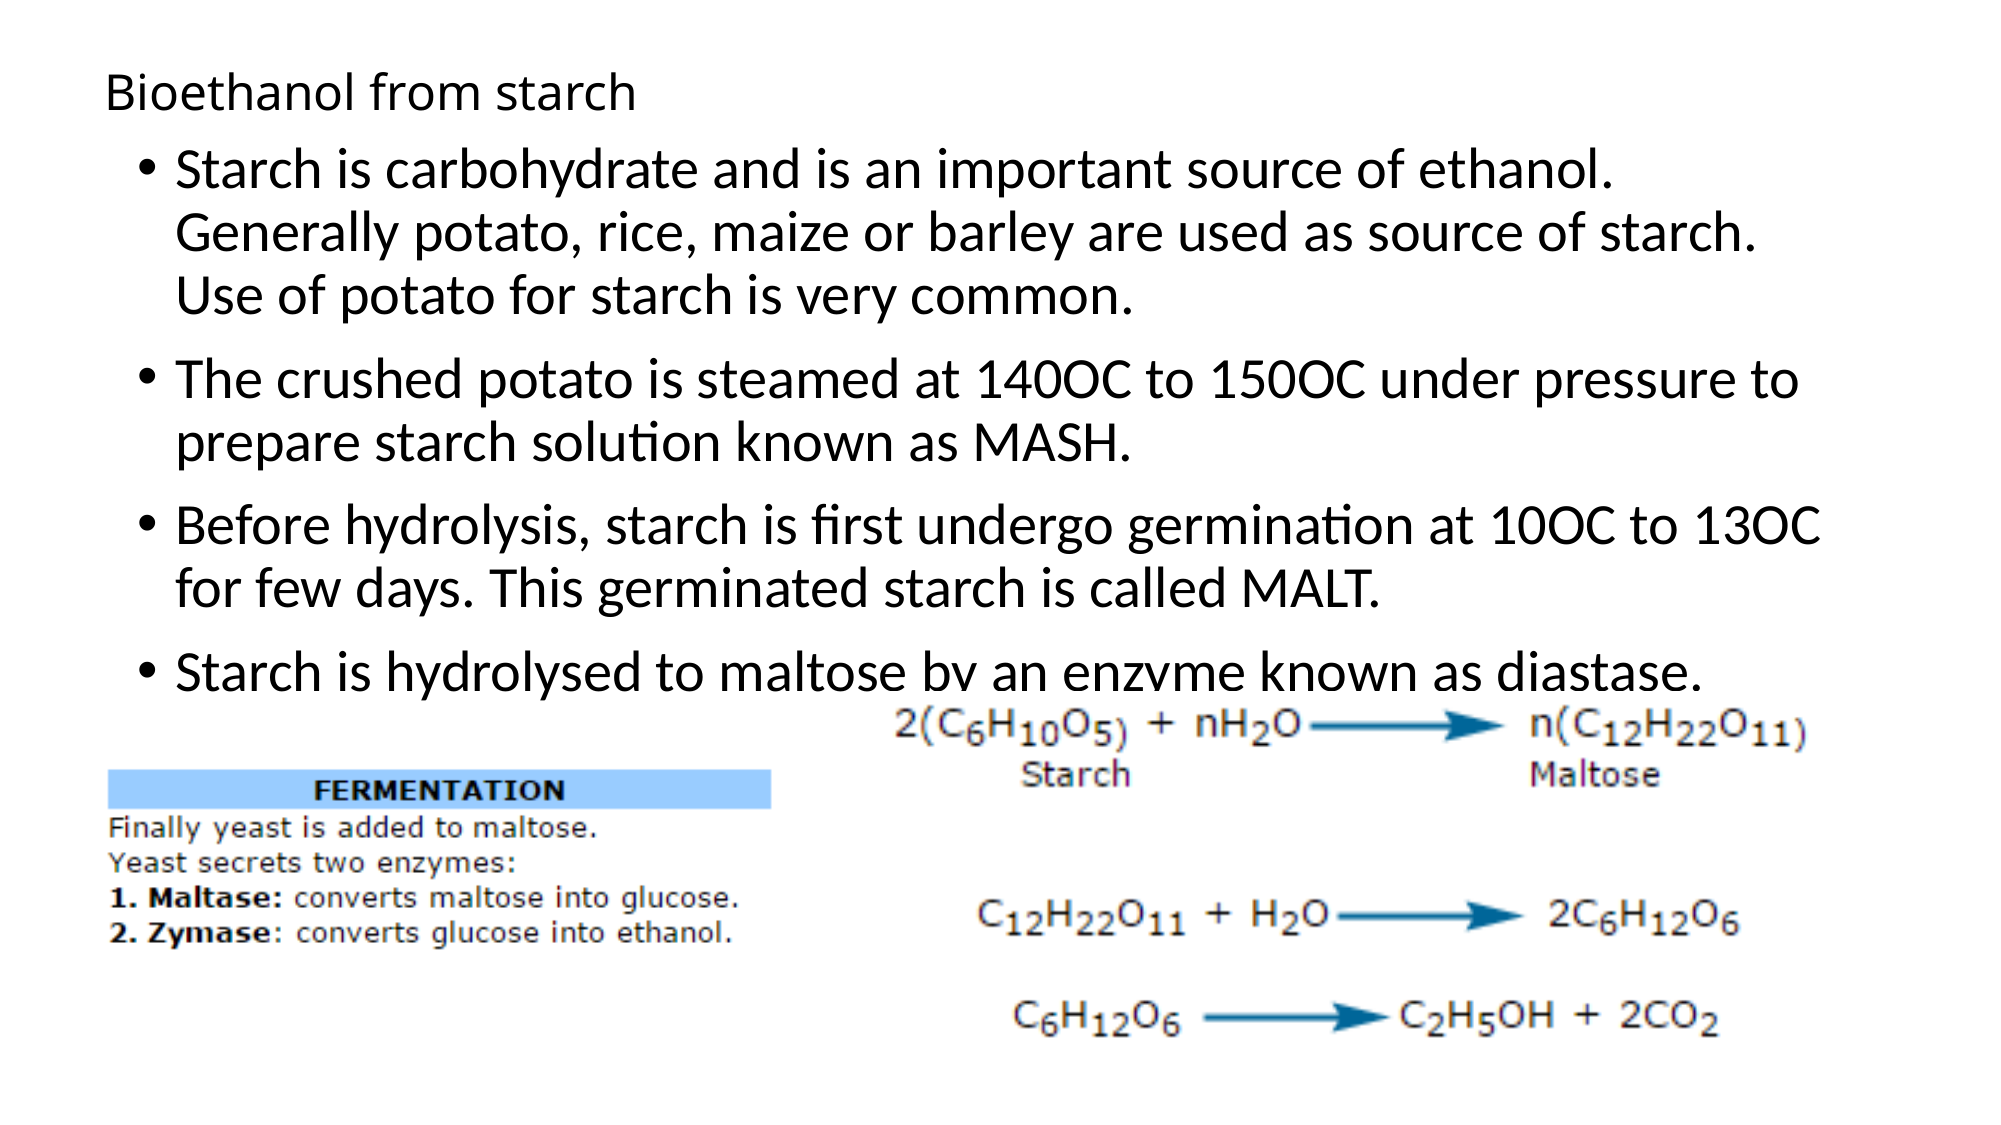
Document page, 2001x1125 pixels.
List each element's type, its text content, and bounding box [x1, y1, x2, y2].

picture [89, 757, 787, 978]
picture [882, 691, 1843, 825]
picture [924, 847, 1801, 1109]
title Bioethanol from starch [89, 59, 1863, 129]
list Starch is carbohydrate and is an important source of ethanol. Generally potato, rice, maize or barley are used as source of starch. Use of potato for starch is very common. The crushed potato is steamed at 140OC to 150OC under pressure to prepare starch solution known as MASH. Before hydrolysis, starch is first undergo germination at 10OC to 13OC for few days. This germinated starch is called MALT. Starch is hydrolysed to maltose by an enzyme known as diastase. [122, 130, 1863, 1014]
